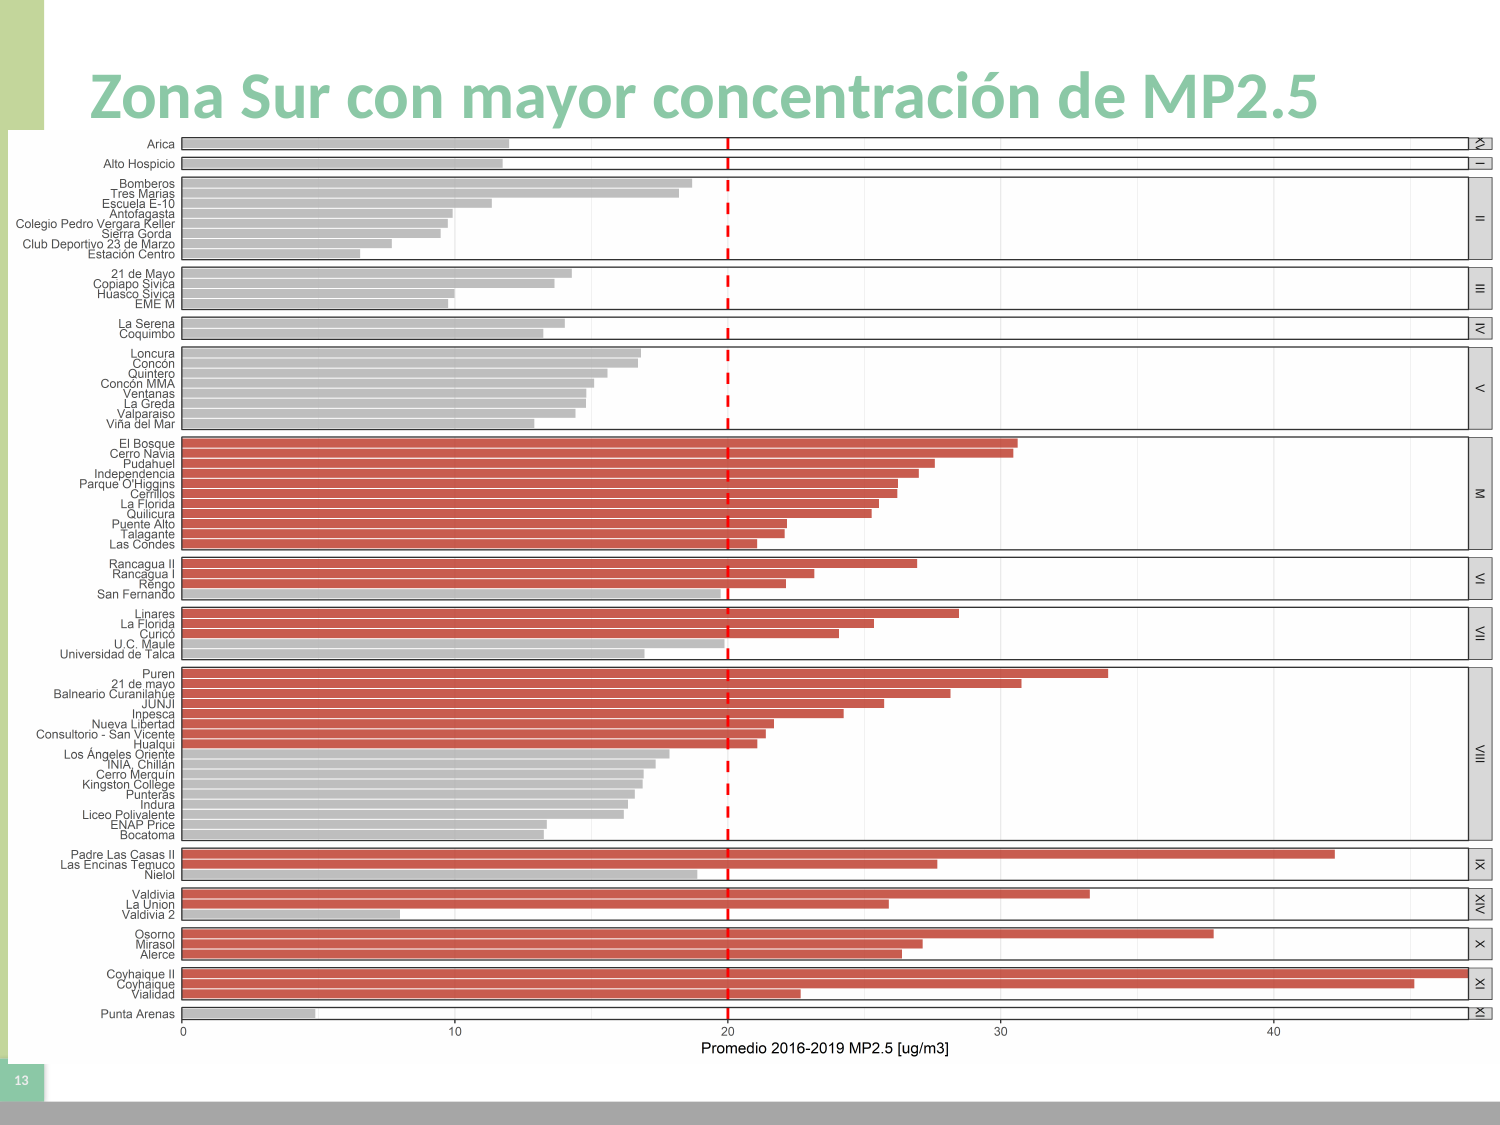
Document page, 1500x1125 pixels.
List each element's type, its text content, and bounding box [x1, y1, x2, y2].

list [7, 130, 1500, 1064]
title Zona Sur con mayor concentración de MP2.5 [75, 0, 1425, 129]
